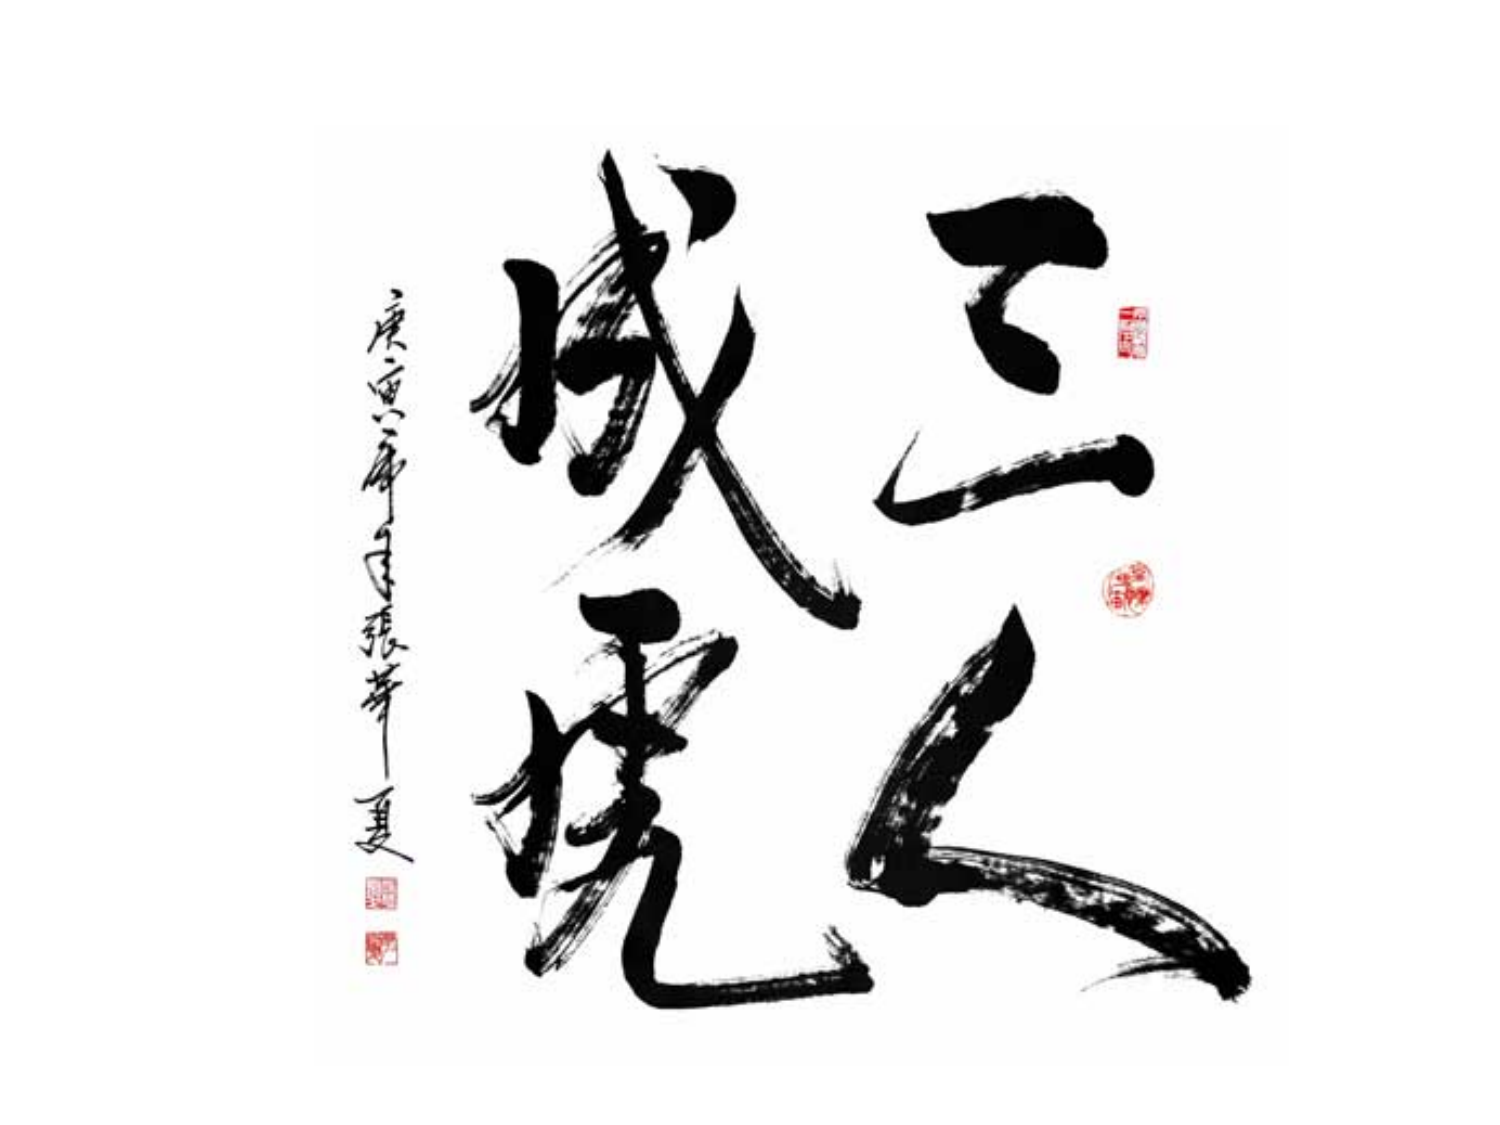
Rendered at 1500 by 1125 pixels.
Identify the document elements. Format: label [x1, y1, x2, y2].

picture [313, 125, 1290, 1066]
